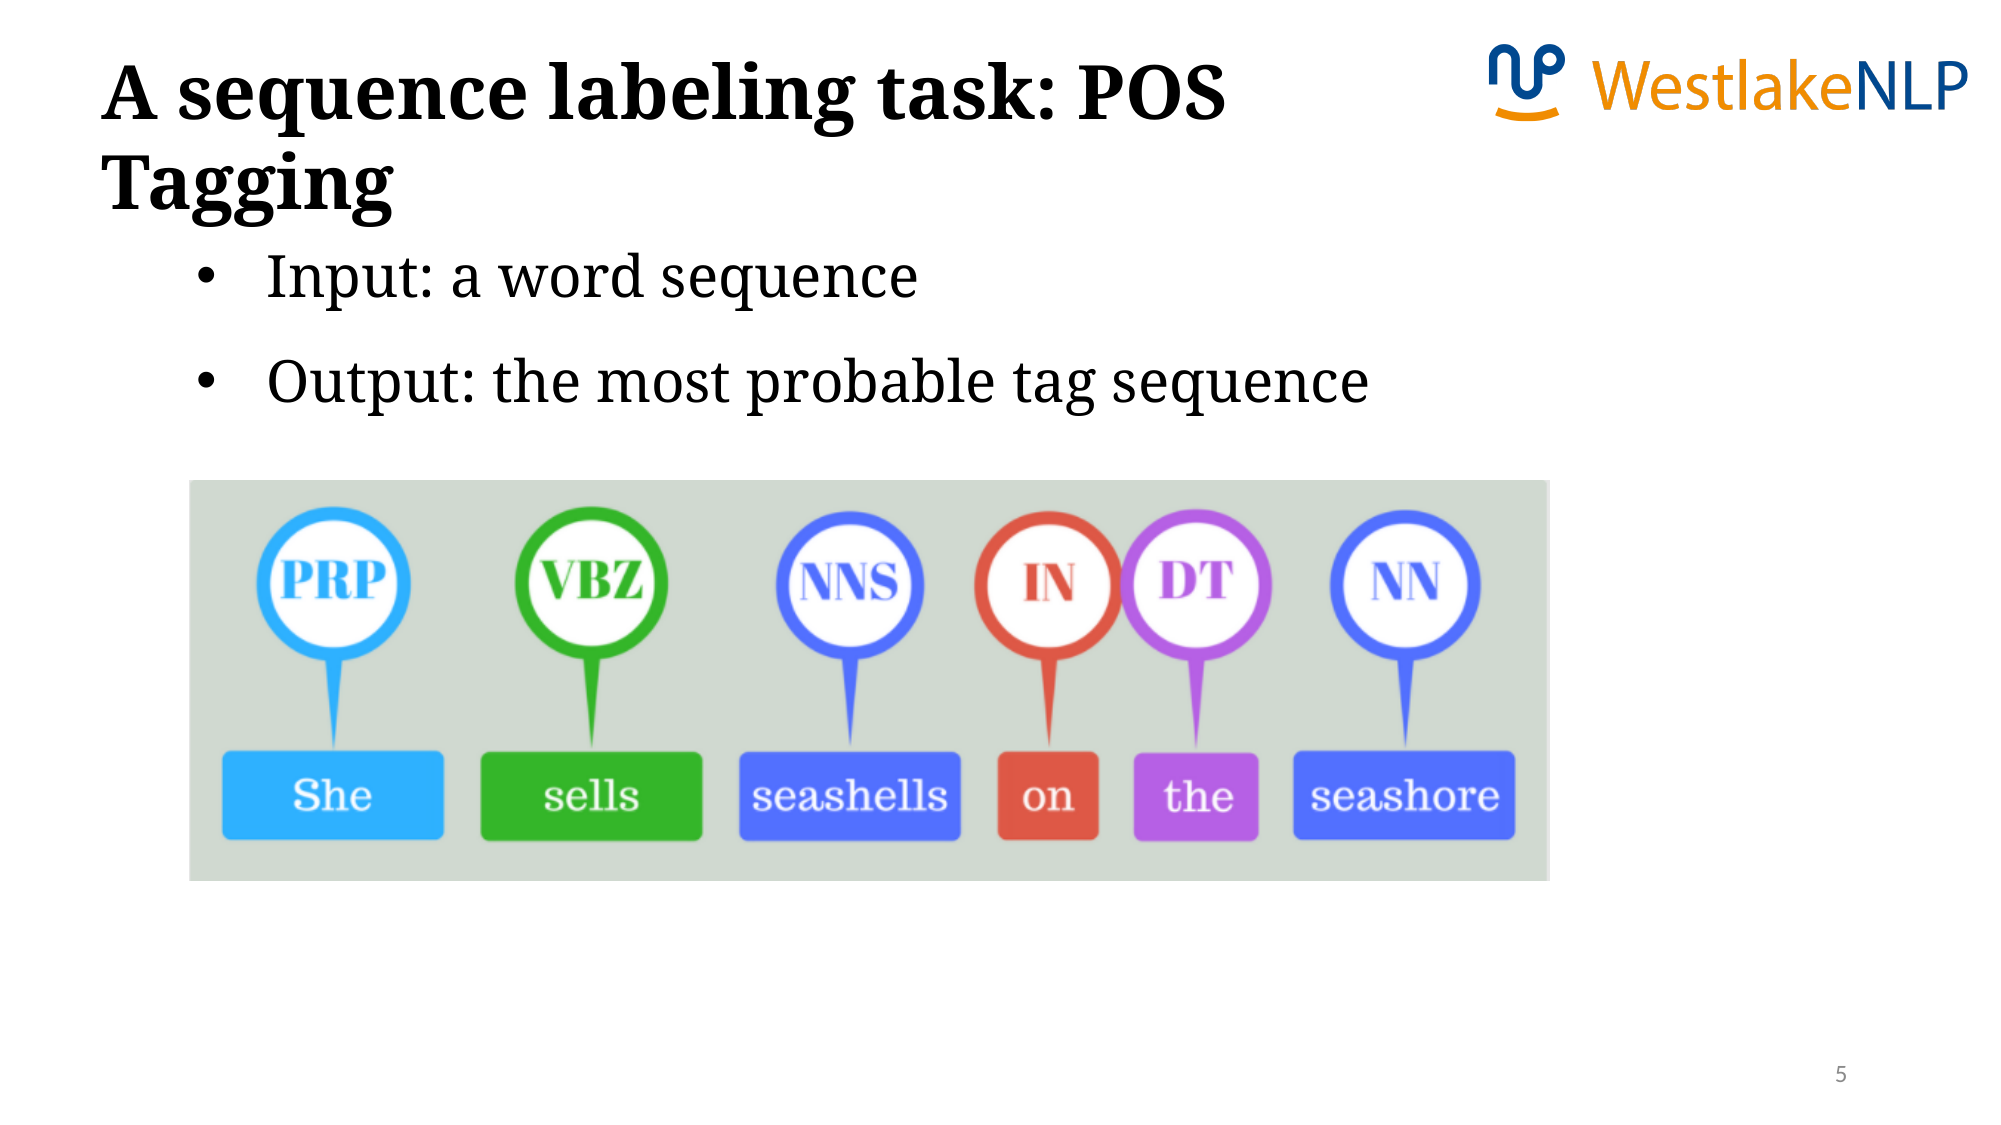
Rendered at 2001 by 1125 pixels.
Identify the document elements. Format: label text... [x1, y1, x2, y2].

slide_number 5 [1412, 1042, 1863, 1103]
picture [189, 480, 1550, 881]
text_box A sequence labeling task: POS Tagging [86, 37, 1500, 232]
picture [1459, 0, 2000, 170]
